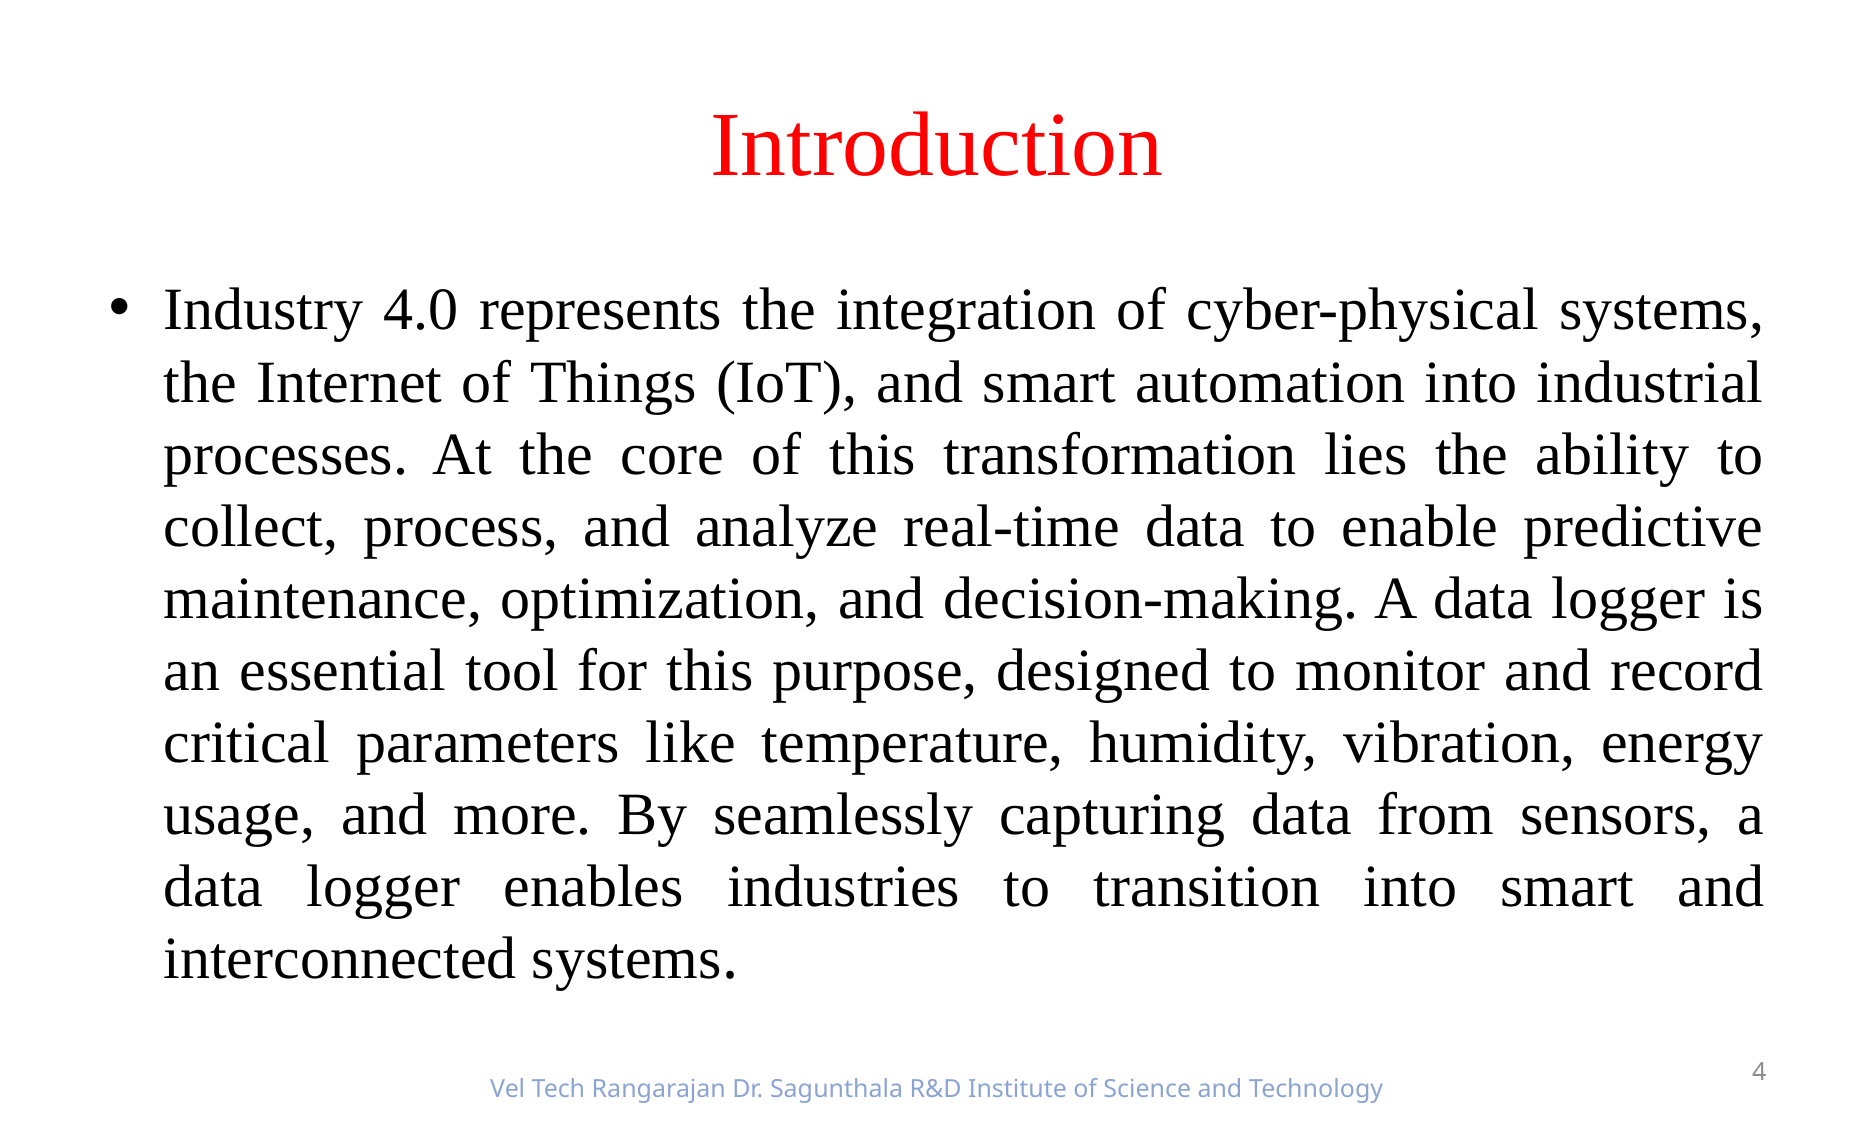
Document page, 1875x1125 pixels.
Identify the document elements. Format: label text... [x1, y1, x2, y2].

footer Vel Tech Rangarajan Dr. Sagunthala R&D Institute of Science and Technology [0, 1059, 1875, 1120]
slide_number 4 [1343, 1042, 1782, 1103]
title Introduction [93, 45, 1782, 233]
list Industry 4.0 represents the integration of cyber-physical systems, the Internet of Things (IoT), and smart automation into industrial processes. At the core of this transformation lies the ability to collect, process, and analyze real-time data to enable predictive maintenance, optimization, and decision-making. A data logger is an essential tool for this purpose, designed to monitor and record critical parameters like temperature, humidity, vibration, energy usage, and more. By seamlessly capturing data from sensors, a data logger enables industries to transition into smart and interconnected systems. [93, 262, 1782, 1005]
